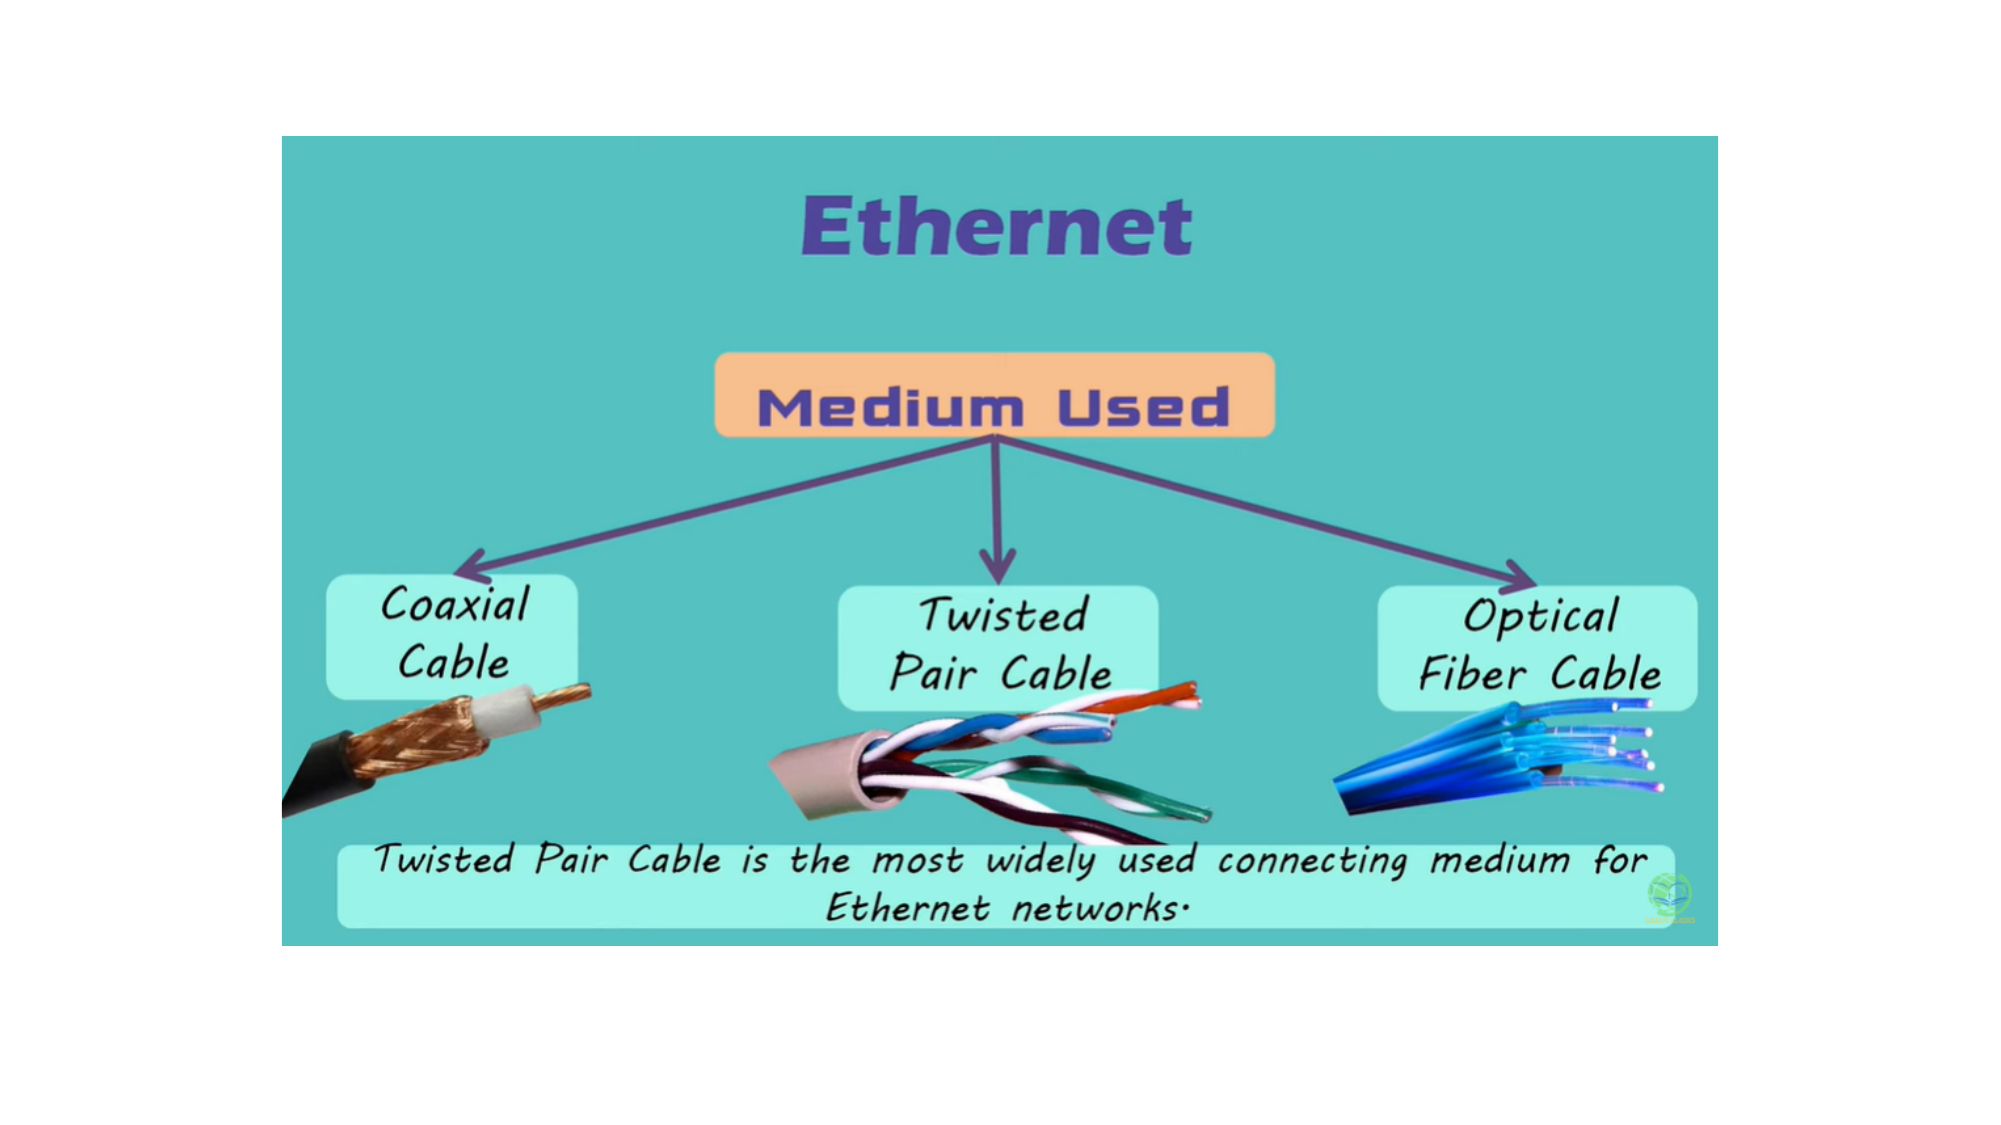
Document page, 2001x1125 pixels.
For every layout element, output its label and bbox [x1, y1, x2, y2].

picture [281, 136, 1719, 946]
